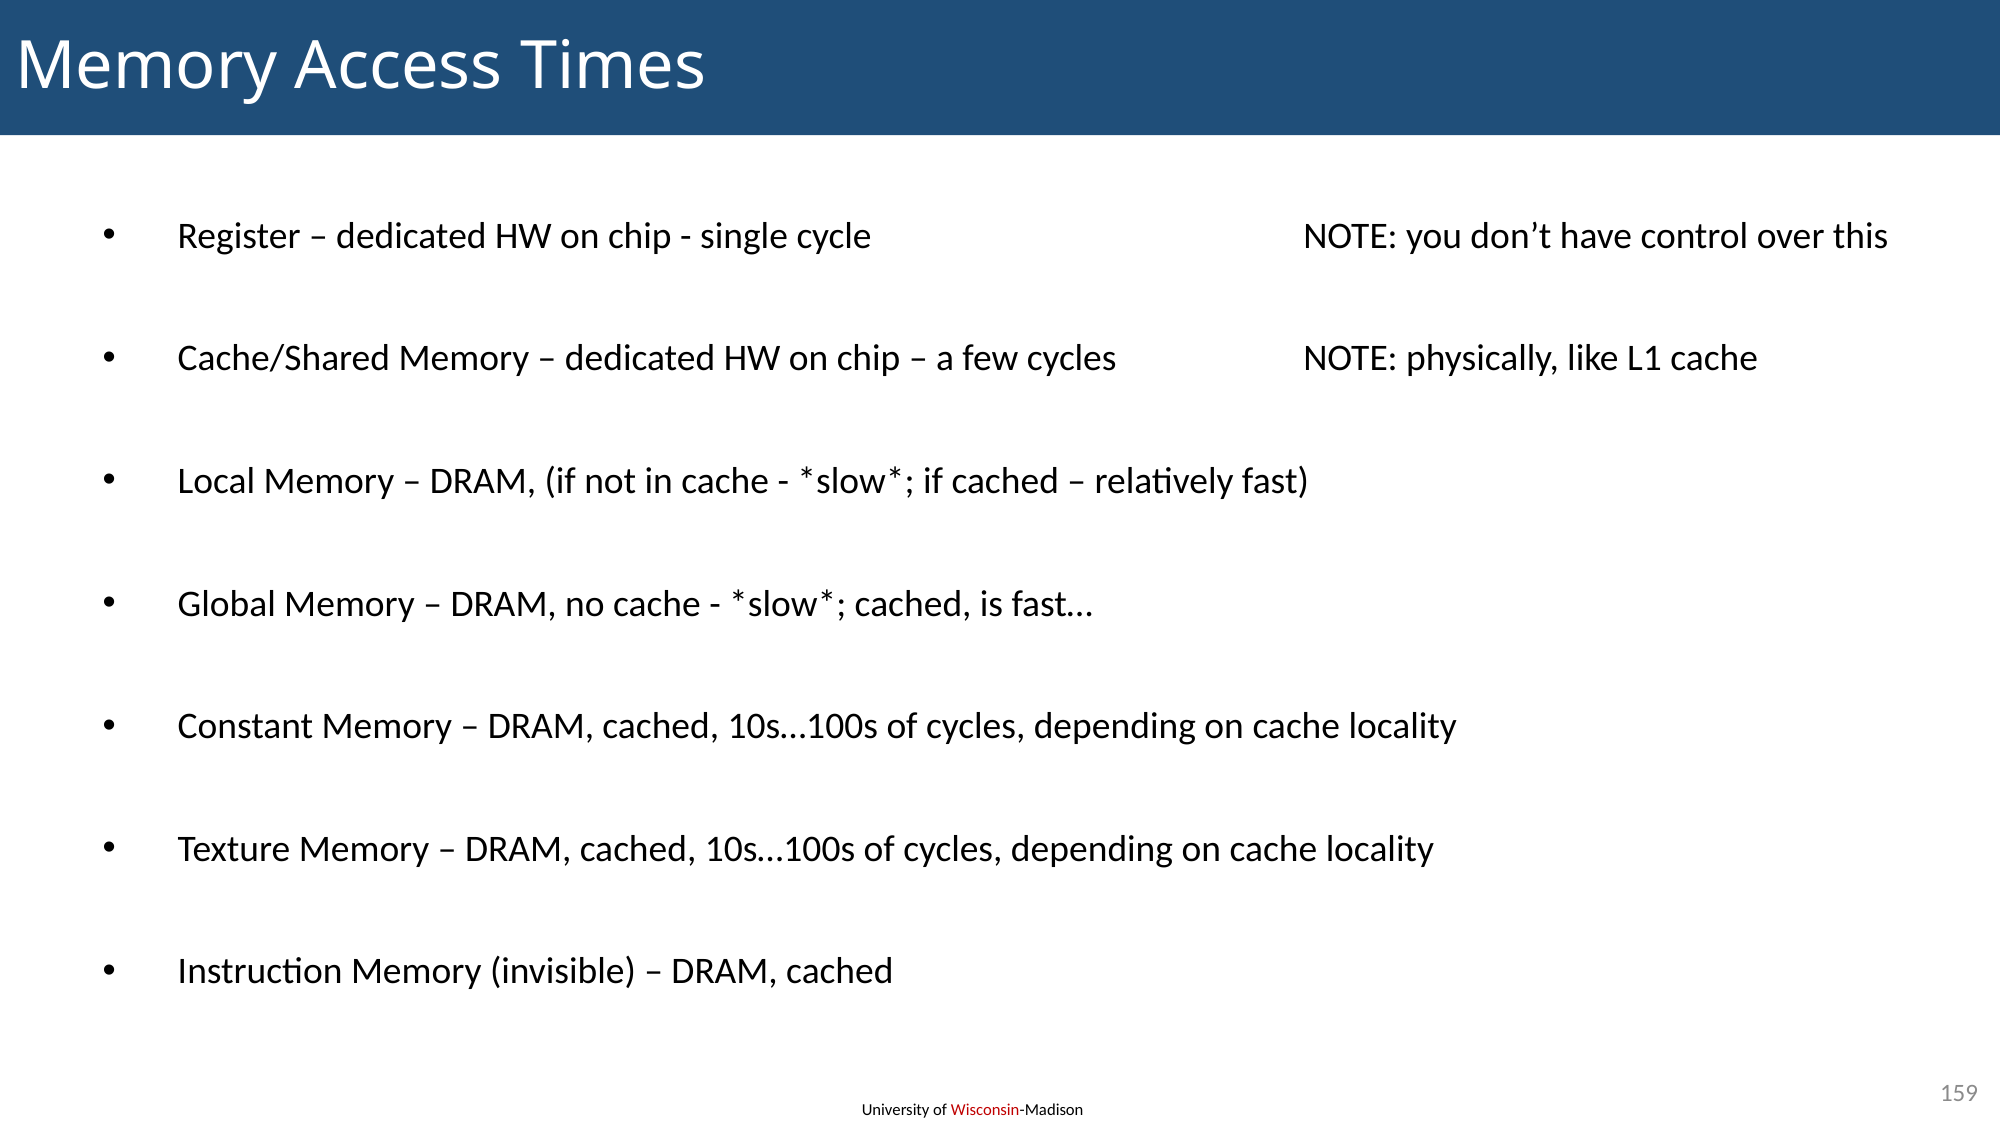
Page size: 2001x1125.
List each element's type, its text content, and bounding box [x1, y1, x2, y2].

list Register – dedicated HW on chip - single cycle NOTE: you don’t have control over this Cache/Shared Memory – dedicated HW on chip – a few cycles NOTE: physically, like L1 cache Local Memory – DRAM, (if not in cache - *slow*; if cached – relatively fast) Global Memory – DRAM, no cache - *slow*; cached, is fast… Constant Memory – DRAM, cached, 10s…100s of cycles, depending on cache locality Texture Memory – DRAM, cached, 10s…100s of cycles, depending on cache locality Instruction Memory (invisible) – DRAM, cached [87, 208, 1937, 1059]
title Memory Access Times [0, 0, 2000, 136]
slide_number 159 [1879, 1069, 1994, 1114]
